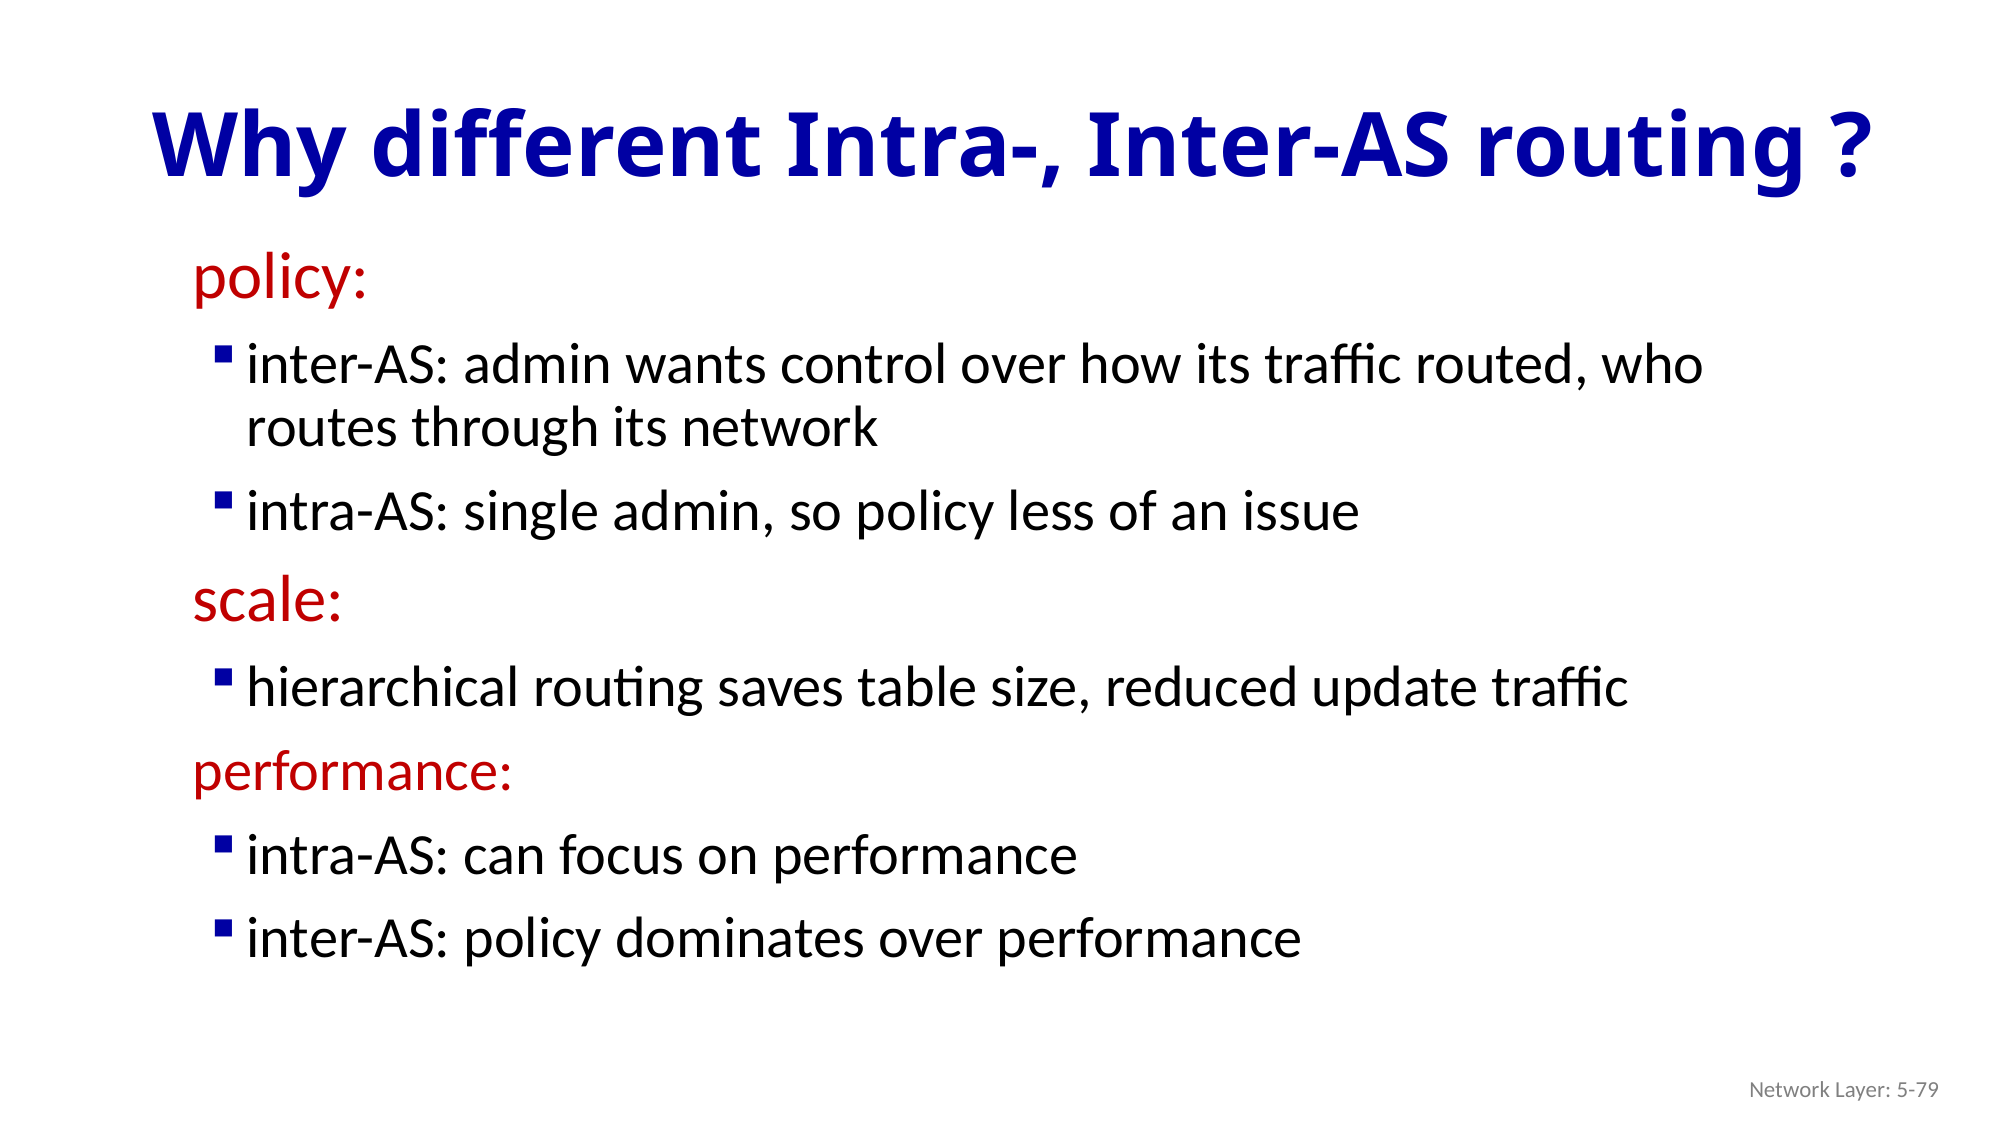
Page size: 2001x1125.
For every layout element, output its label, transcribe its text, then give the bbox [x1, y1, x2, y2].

title Why different Intra-, Inter-AS routing ? [137, 63, 1983, 211]
slide_number Network Layer: 5-79 [1504, 1057, 1955, 1118]
text_box policy: inter-AS: admin wants control over how its traffic routed, who routes through its network intra-AS: single admin, so policy less of an issue scale: hierarchical routing saves table size, reduced update traffic performance: intra-AS: can focus on performance inter-AS: policy dominates over performance [156, 233, 1849, 984]
